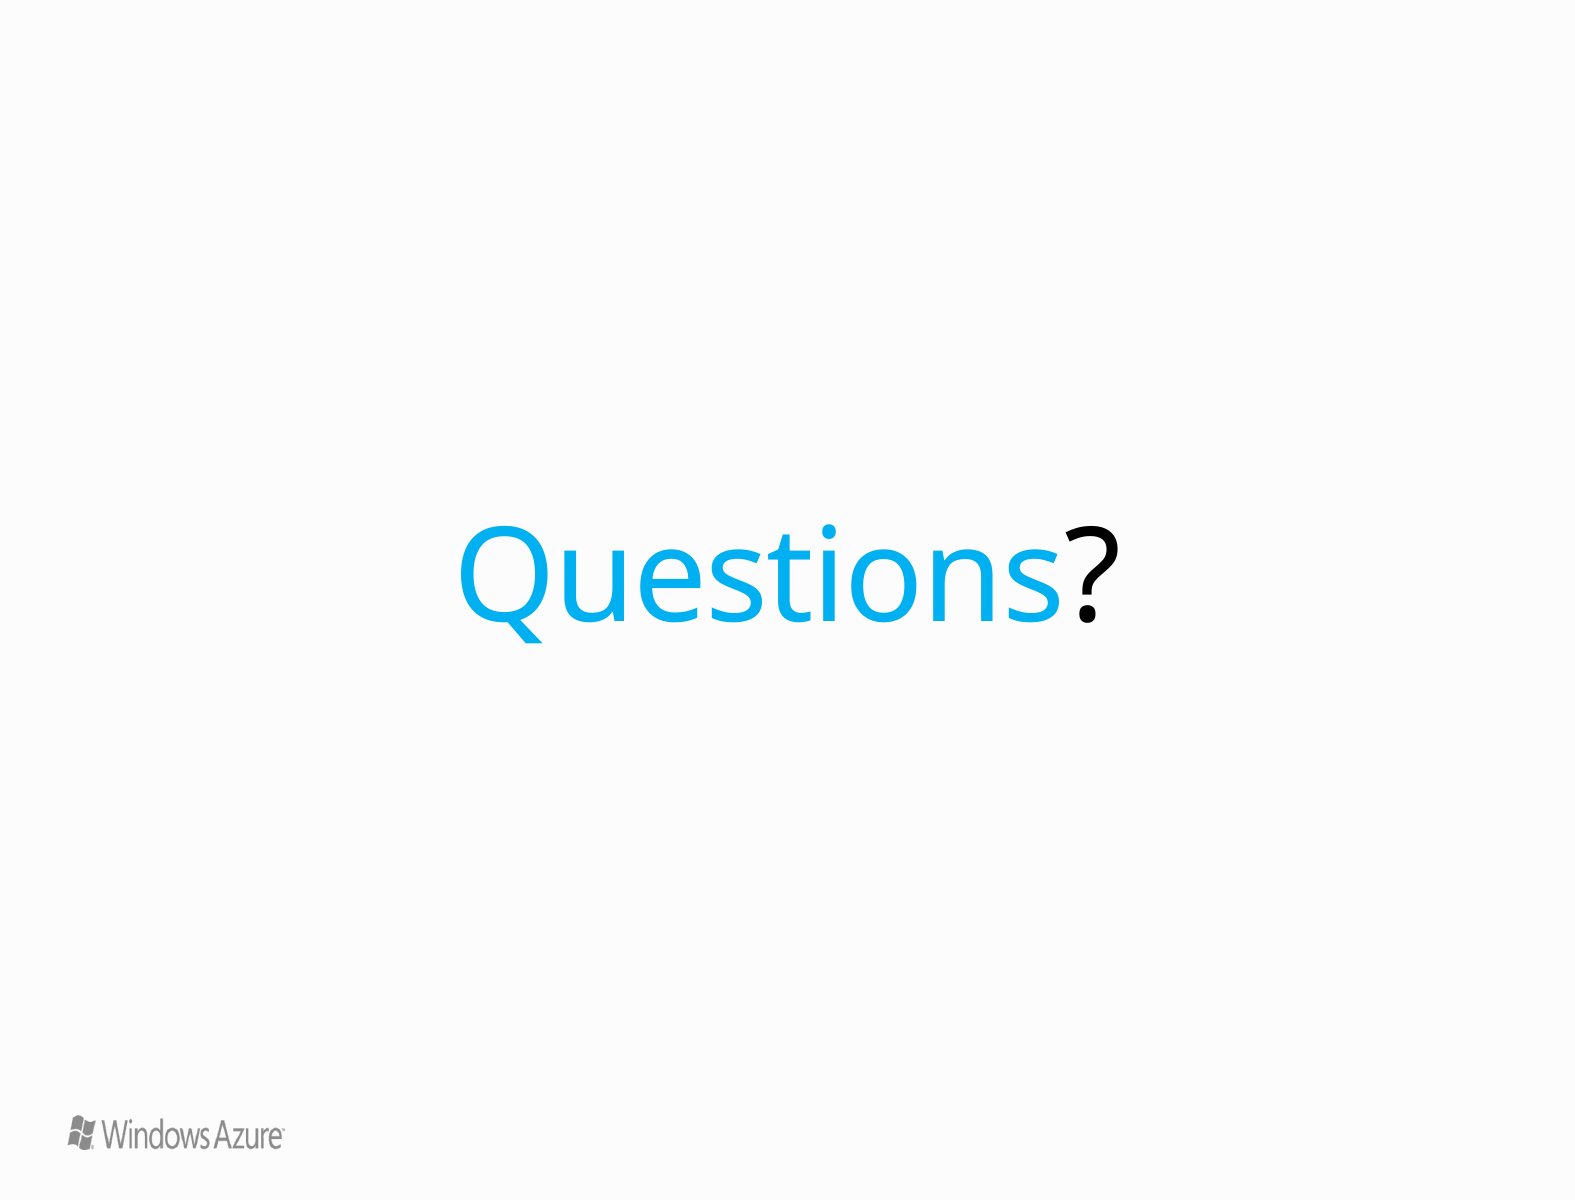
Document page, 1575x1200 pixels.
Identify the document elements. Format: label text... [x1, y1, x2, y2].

title Questions? [67, 507, 1508, 651]
